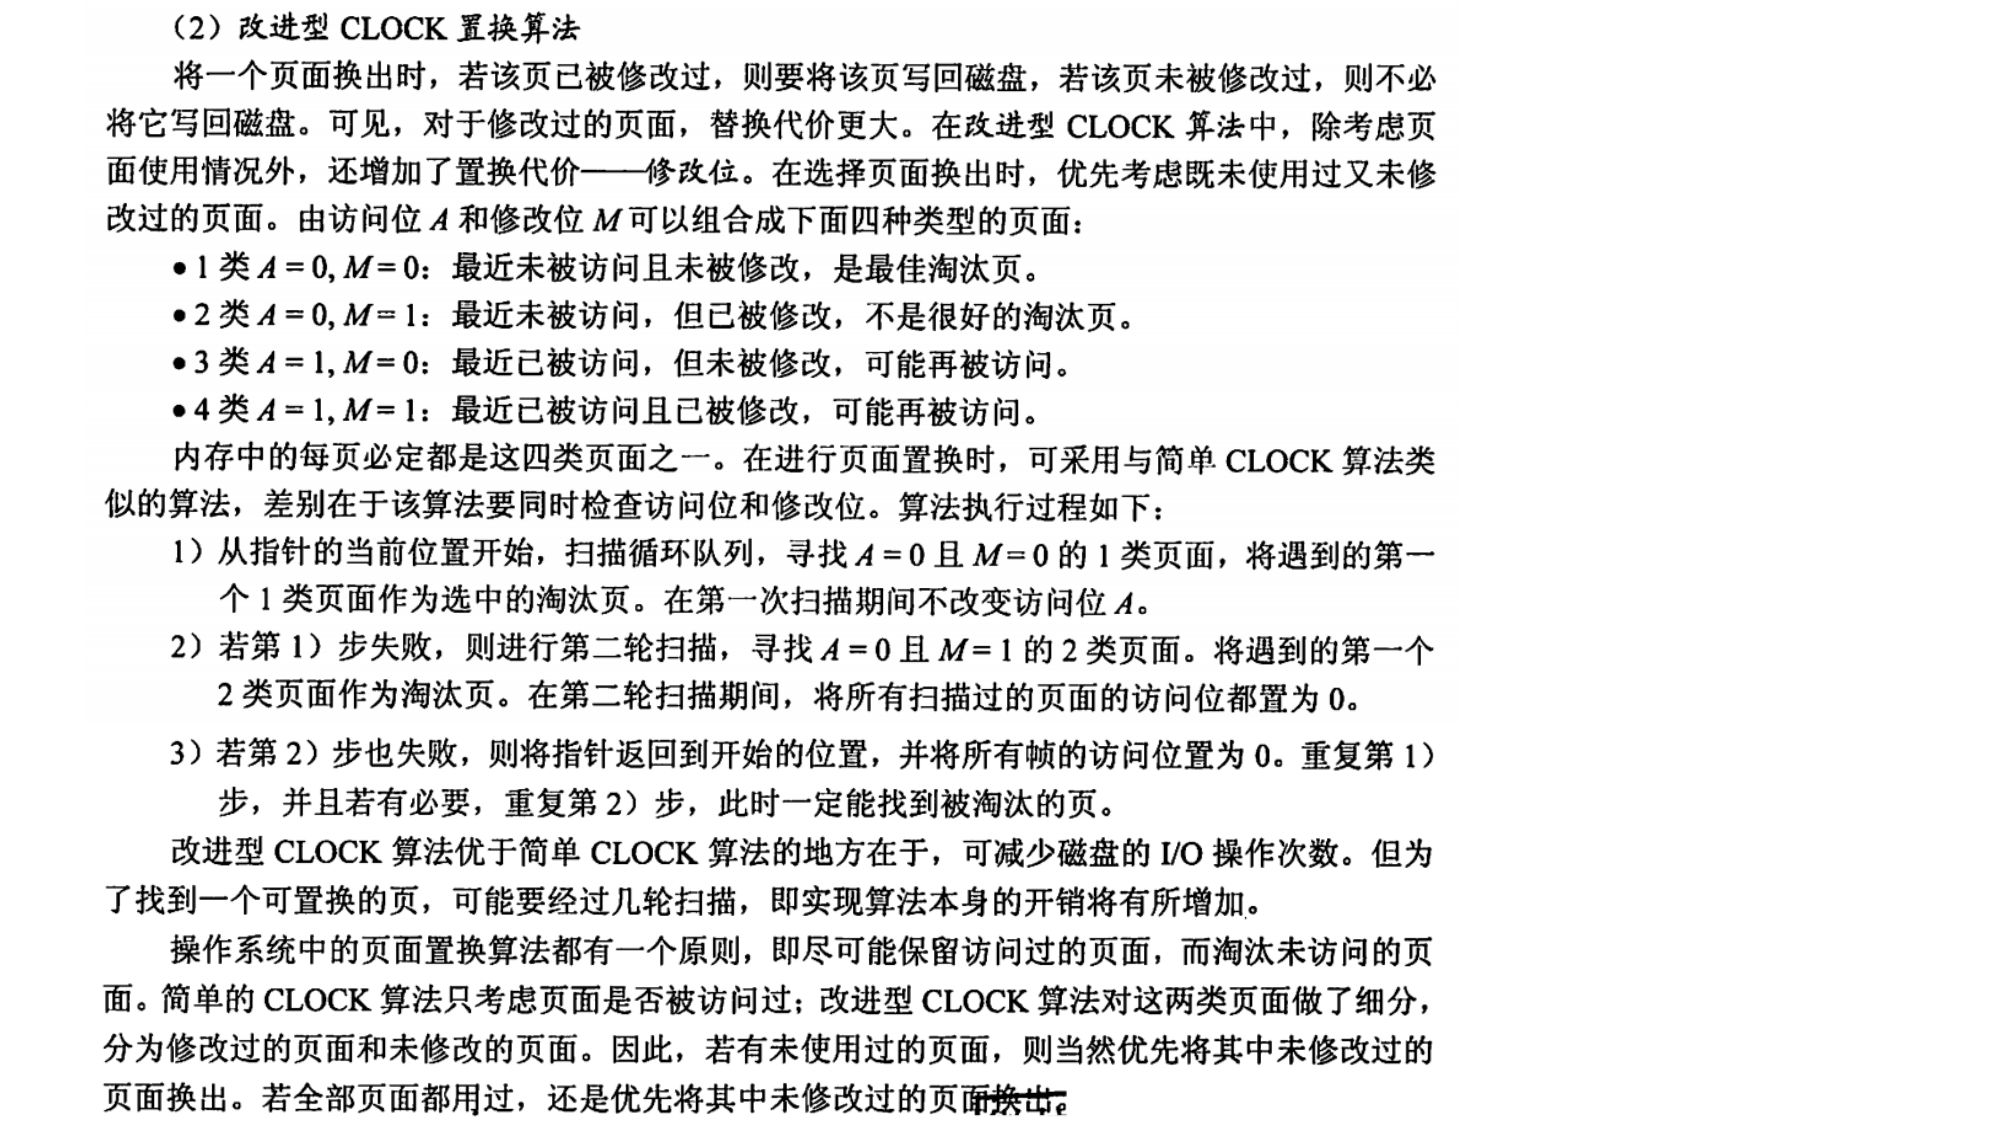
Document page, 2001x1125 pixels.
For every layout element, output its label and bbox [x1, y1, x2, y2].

picture [88, 729, 1444, 1125]
picture [84, 0, 1459, 726]
